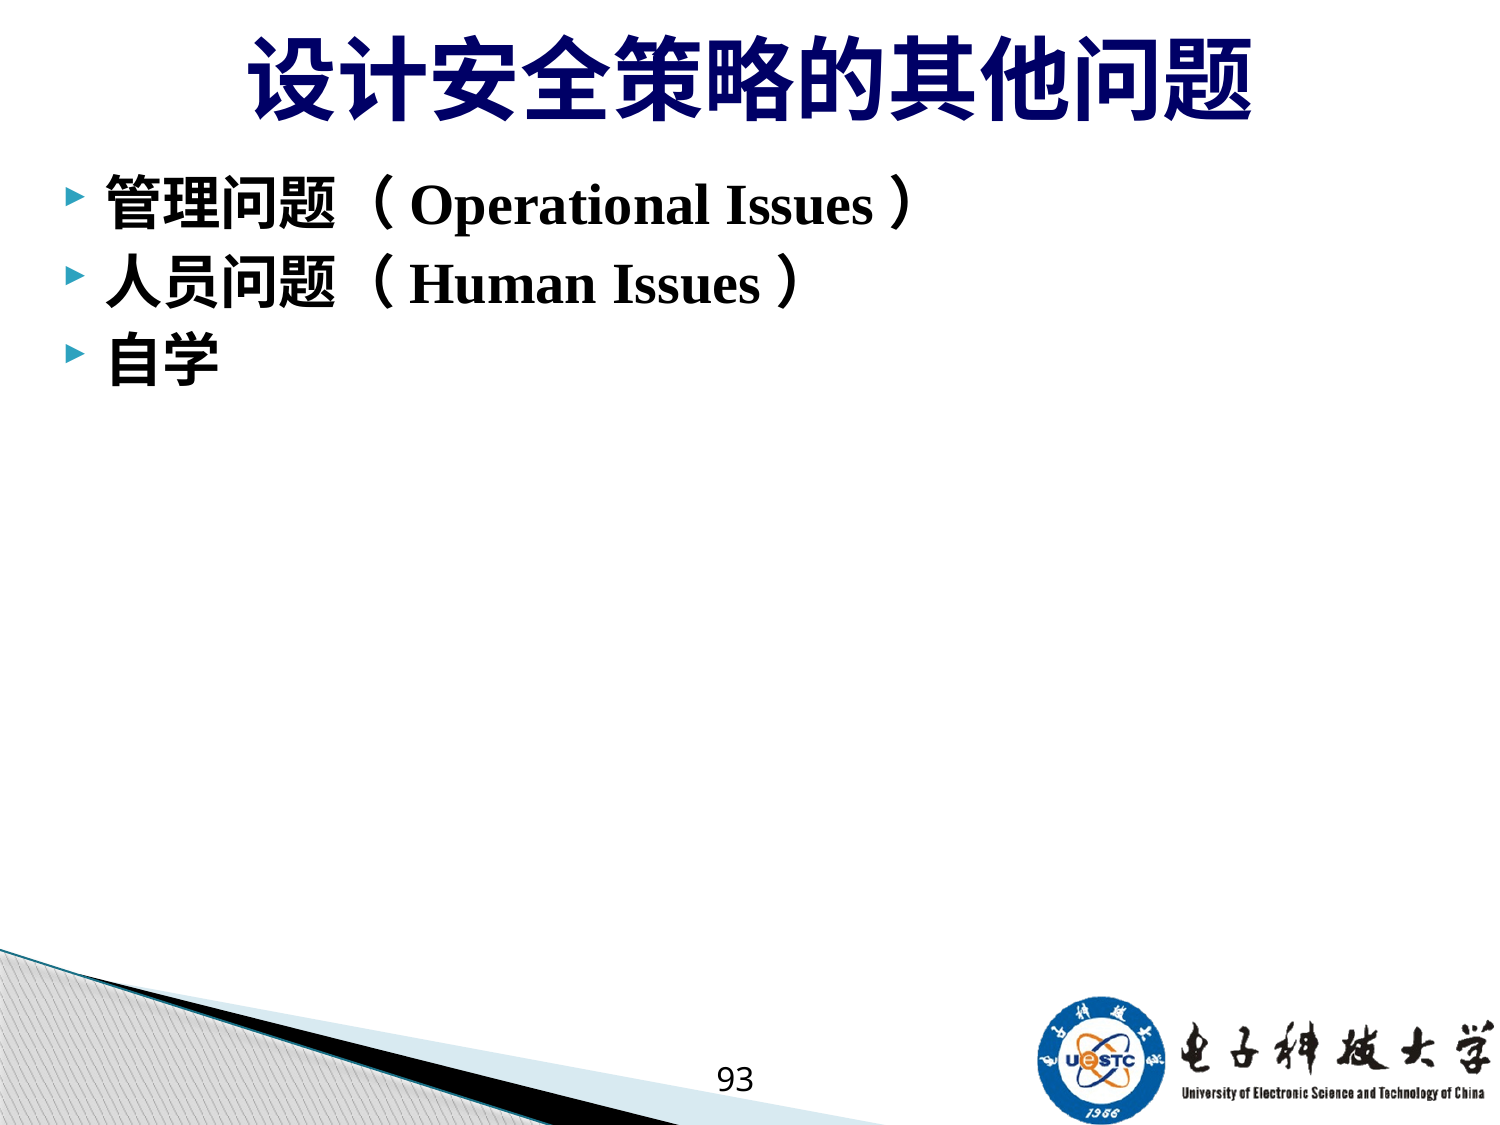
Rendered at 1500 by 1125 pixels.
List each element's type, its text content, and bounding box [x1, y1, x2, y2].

picture [1037, 995, 1495, 1125]
table_cell [0, 953, 29, 964]
slide_number 93 [701, 1051, 833, 1125]
title 设计安全策略的其他问题 [29, 7, 1471, 148]
list 管理问题（Operational Issues） 人员问题（Human Issues） 自学 [29, 159, 1471, 997]
table_cell [135, 997, 542, 1125]
